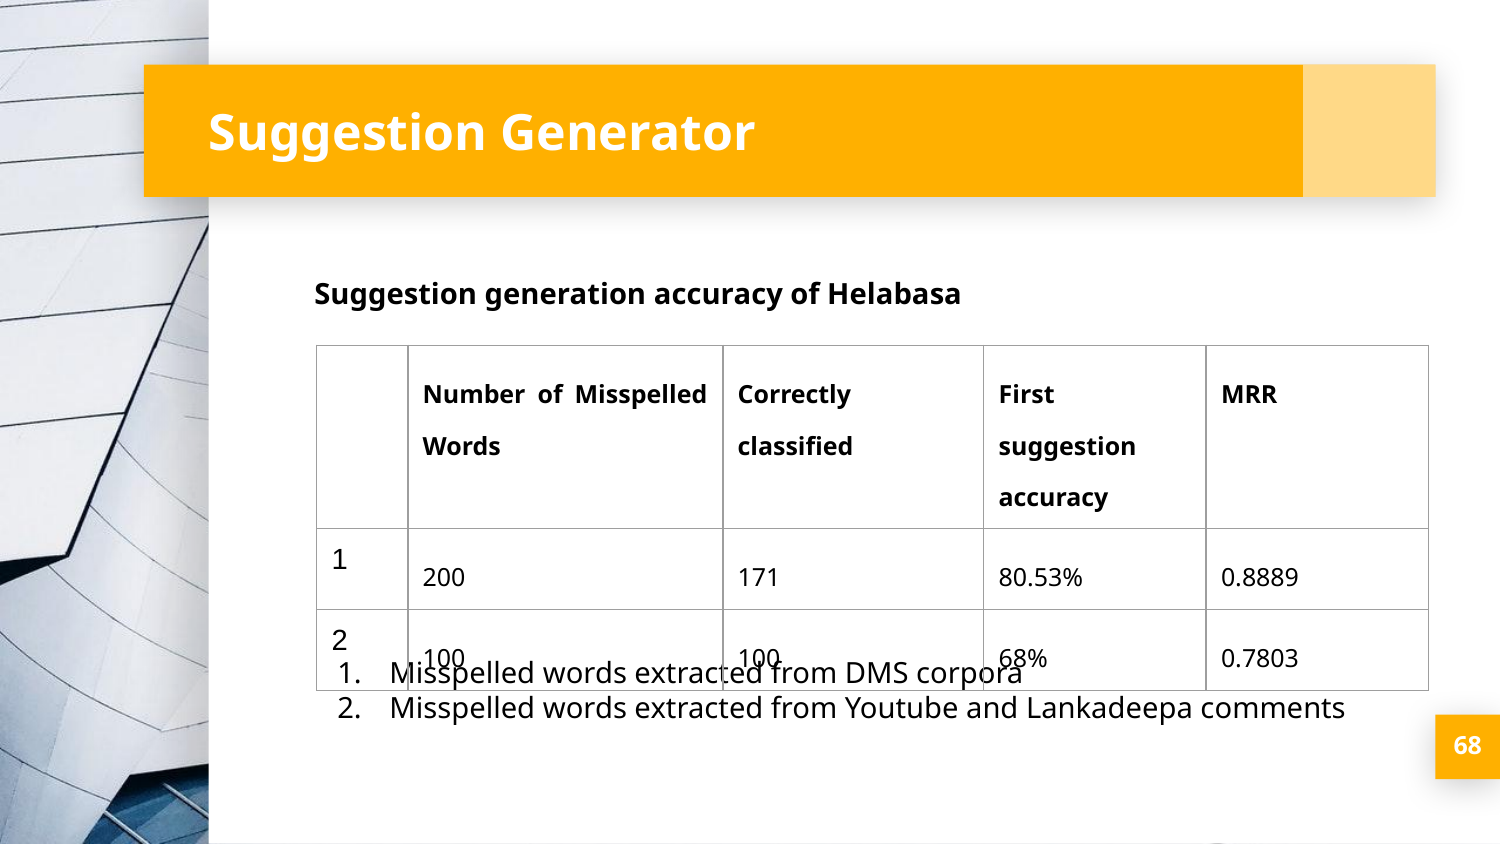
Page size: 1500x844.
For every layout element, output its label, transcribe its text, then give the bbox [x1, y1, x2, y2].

table_cell 100 [724, 610, 983, 690]
table_header MRR [1207, 346, 1428, 528]
table_cell 2 [317, 610, 407, 690]
picture [0, 0, 208, 844]
table_cell 200 [409, 529, 722, 609]
table_cell 171 [724, 529, 983, 609]
table_header [317, 346, 407, 528]
list Suggestion generation accuracy of Helabasa Misspelled words extracted from DMS corpora Misspelled words extracted from Youtube and Lankadeepa comments [224, 259, 1387, 742]
slide_number ‹#› [1435, 714, 1500, 780]
table_header First suggestion accuracy [984, 346, 1205, 528]
table_cell 80.53% [984, 529, 1205, 609]
table_cell 0.7803 [1207, 610, 1428, 690]
table_cell 100 [409, 610, 722, 690]
table_cell 0.8889 [1207, 529, 1428, 609]
table_cell 1 [317, 529, 407, 609]
table_cell 68% [984, 610, 1205, 690]
title Suggestion Generator [193, 64, 1300, 197]
table_header Number of Misspelled Words [409, 346, 722, 528]
table_header Correctly classified [724, 346, 983, 528]
